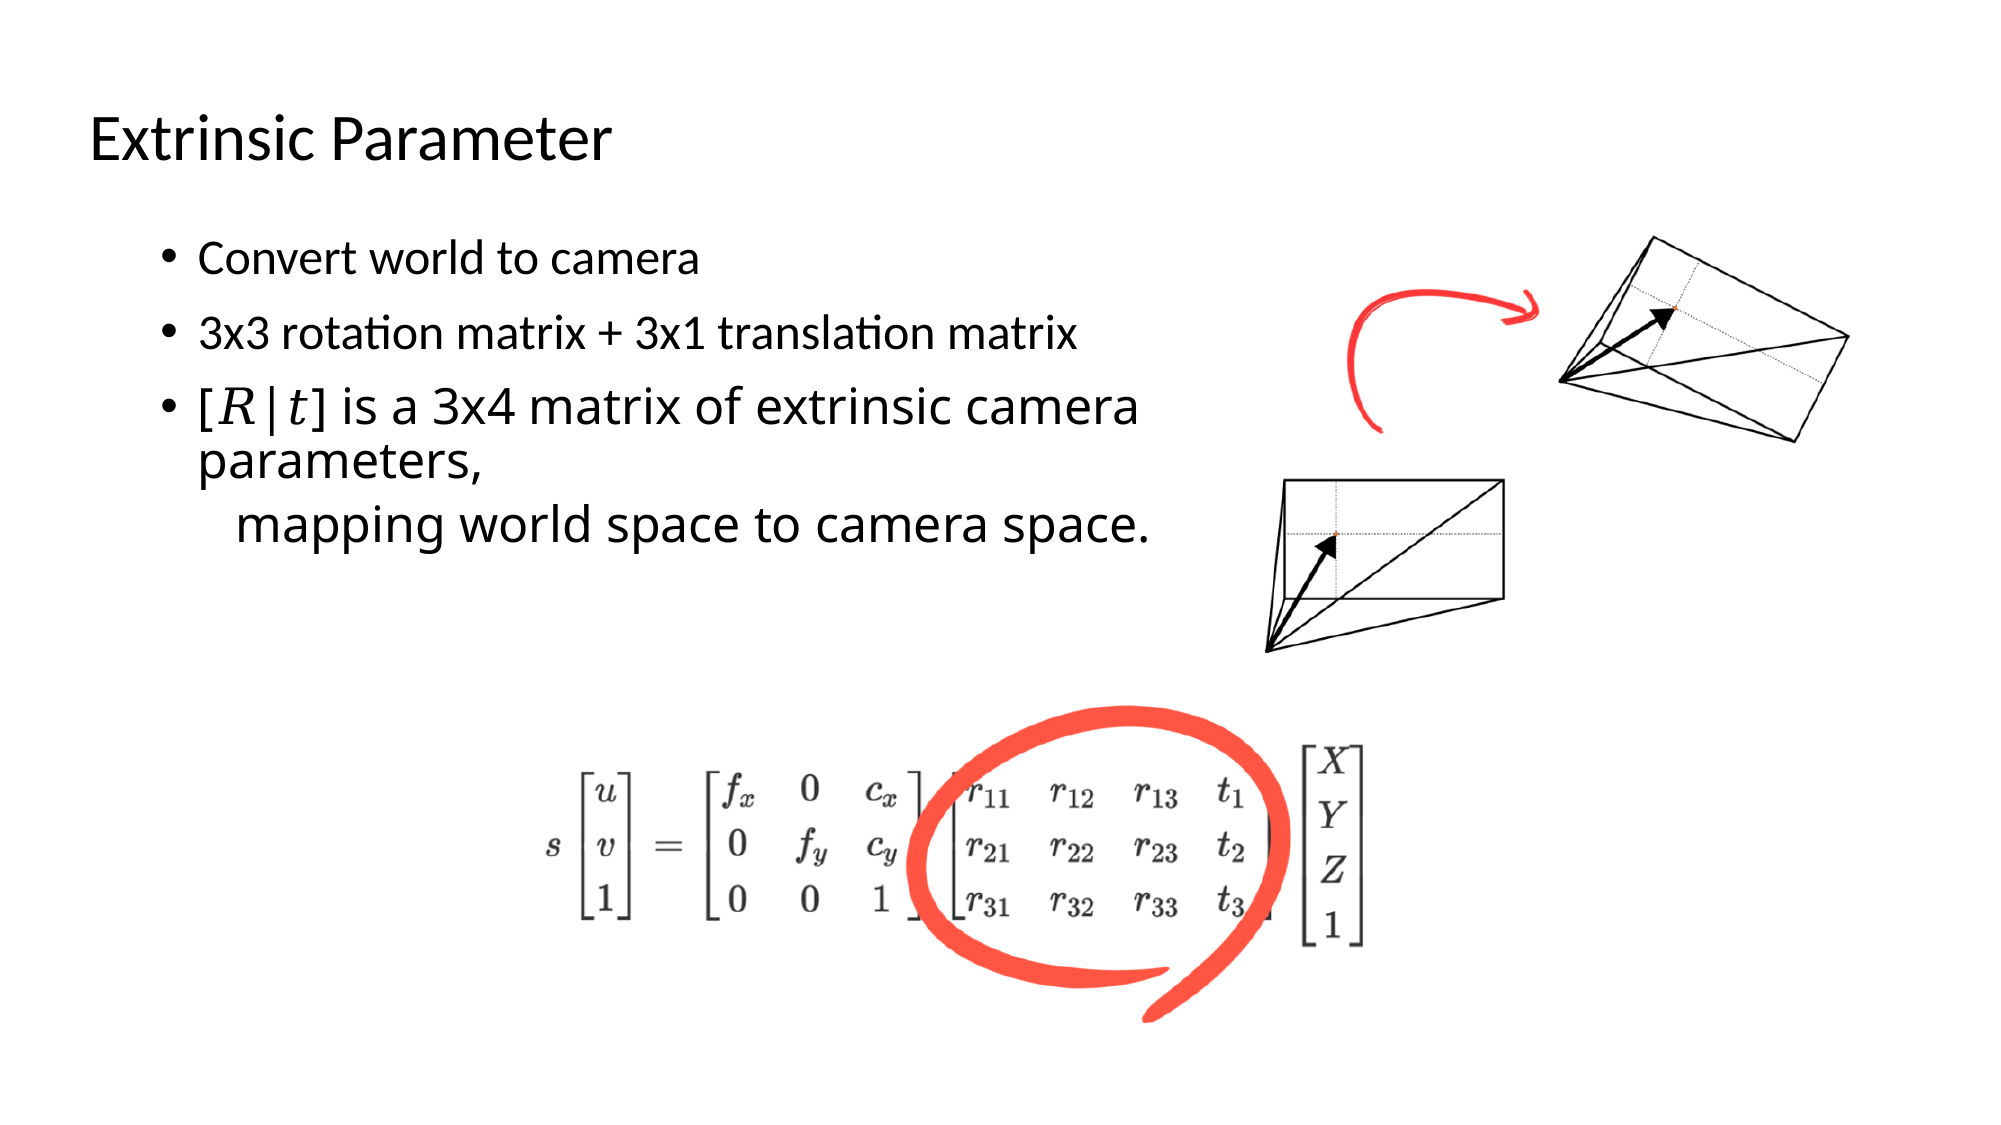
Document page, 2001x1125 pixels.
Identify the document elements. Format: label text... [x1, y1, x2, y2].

text_box Extrinsic Parameter [74, 61, 1800, 217]
picture [502, 203, 1934, 1041]
text_box Convert world to camera 3x3 rotation matrix + 3x1 translation matrix [𝑅|𝑡] is a 3x4 matrix of extrinsic camera parameters, mapping world space to camera space. [145, 223, 1175, 708]
